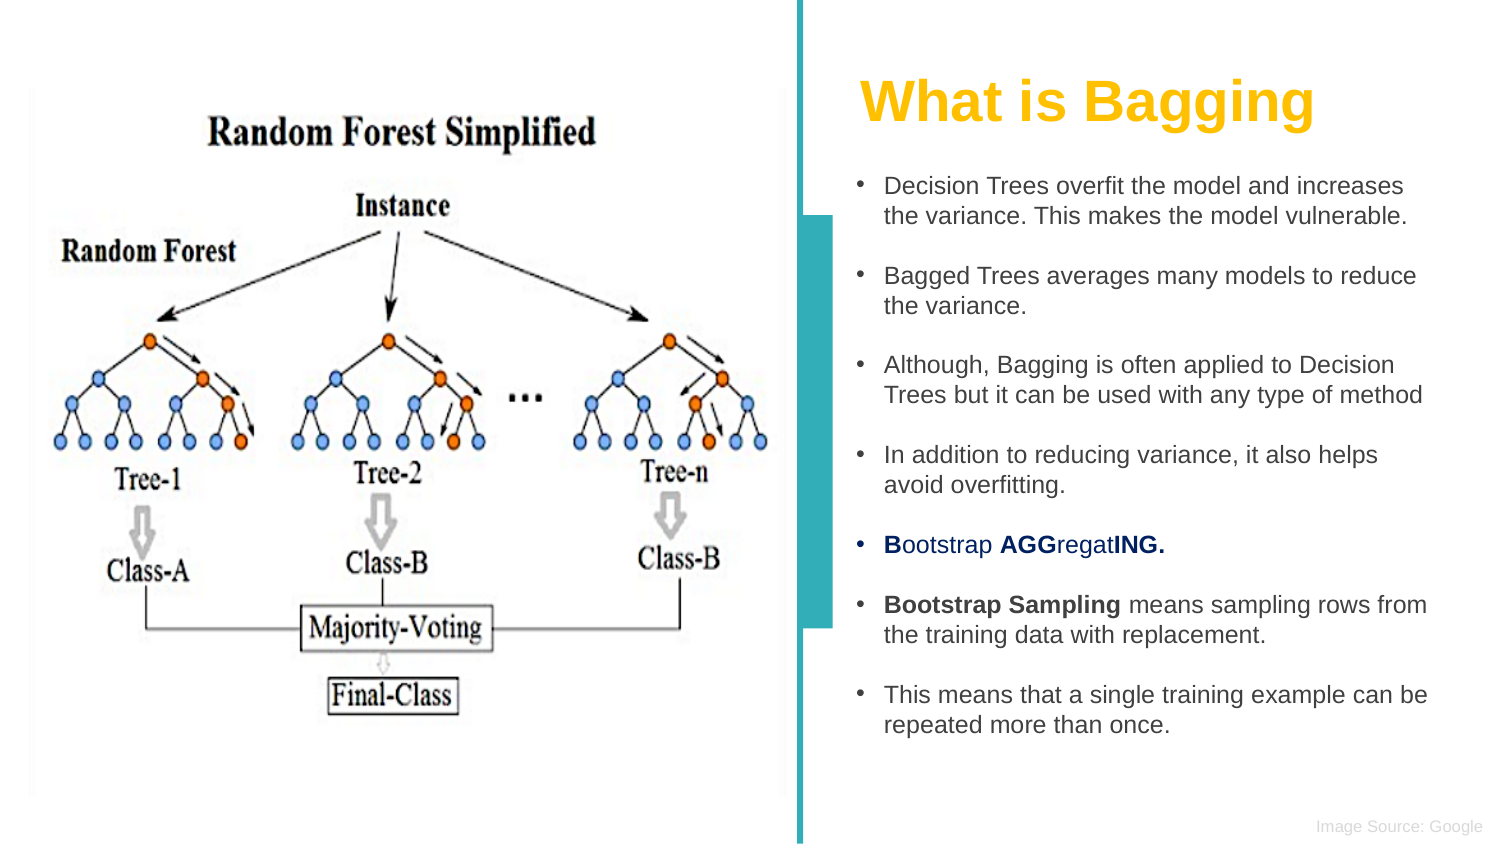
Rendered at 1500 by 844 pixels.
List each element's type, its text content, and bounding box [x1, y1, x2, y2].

text_box Image Source: Google [1301, 808, 1499, 844]
picture [29, 87, 786, 797]
text_box Decision Trees overfit the model and increases the variance. This makes the model vulnerable. Bagged Trees averages many models to reduce the variance. Although, Bagging is often applied to Decision Trees but it can be used with any type of method In addition to reducing variance, it also helps avoid overfitting. Bootstrap AGGregatING. Bootstrap Sampling means sampling rows from the training data with replacement. This means that a single training example can be repeated more than once. [841, 161, 1456, 806]
text_box What is Bagging [845, 55, 1413, 161]
